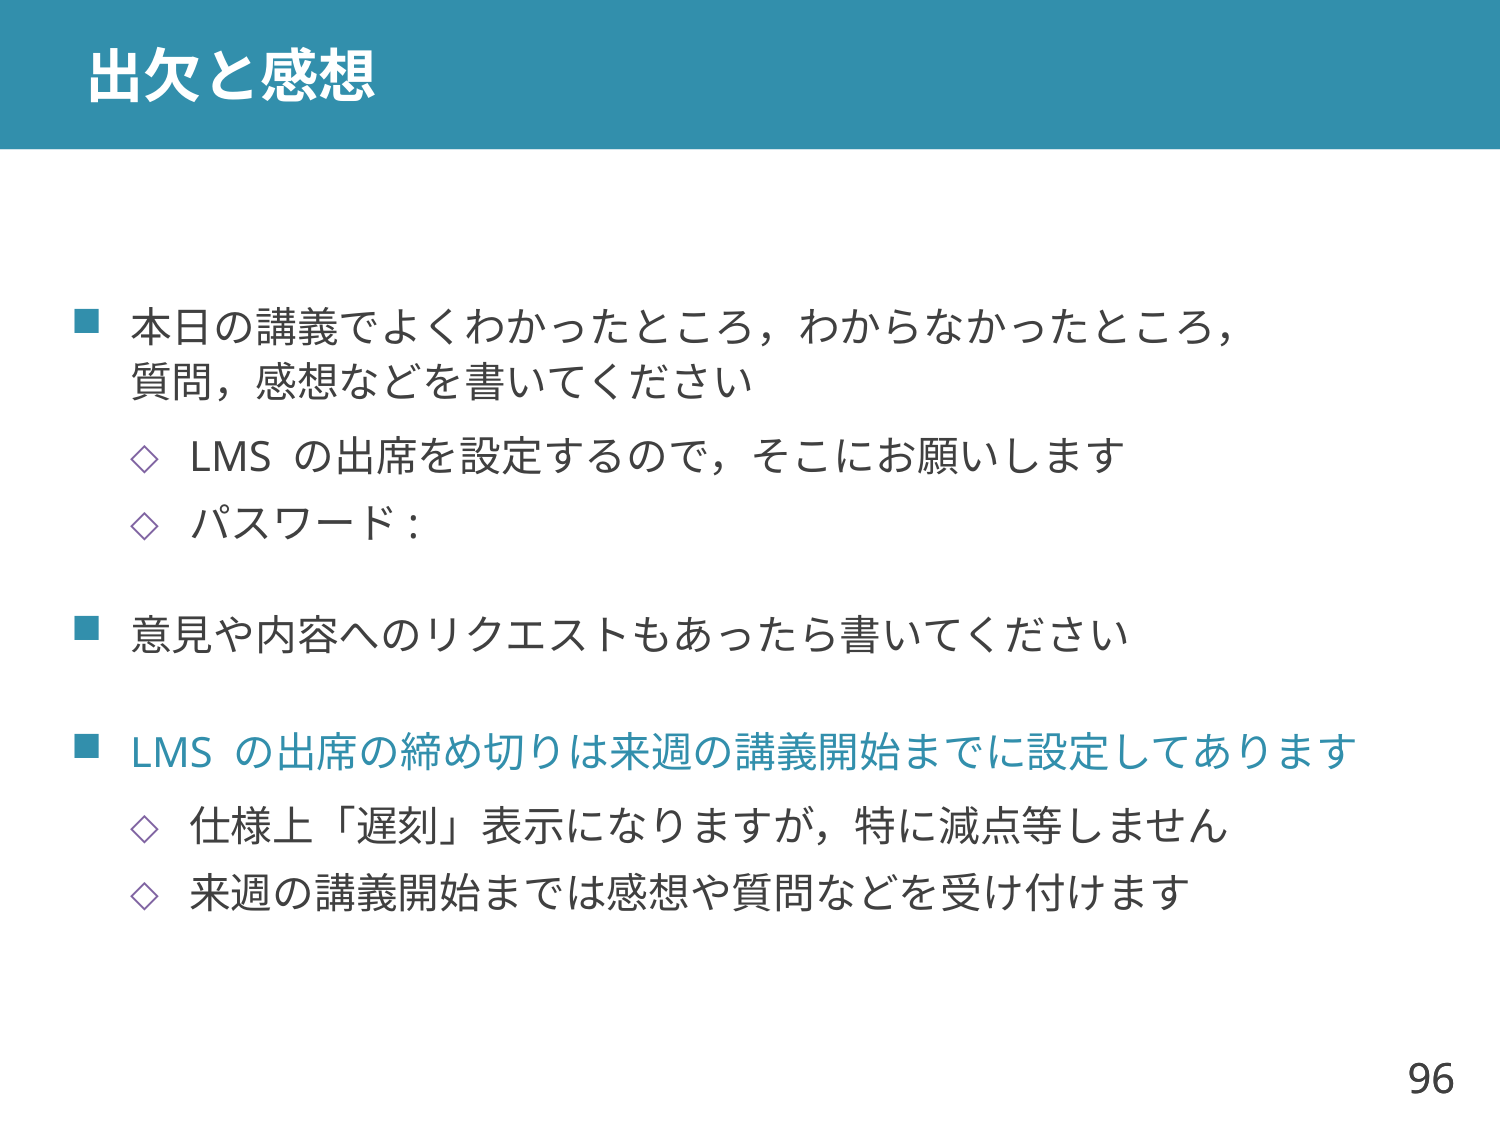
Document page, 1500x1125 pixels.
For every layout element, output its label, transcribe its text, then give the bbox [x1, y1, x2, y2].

list 本日の講義でよくわかったところ，わからなかったところ， 質問，感想などを書いてください LMS の出席を設定するので，そこにお願いします パスワード: 意見や内容へのリクエストもあったら書いてください LMS の出席の締め切りは来週の講義開始までに設定してあります 仕様上「遅刻」表示になりますが，特に減点等しません 来週の講義開始までは感想や質問などを受け付けます [55, 178, 1456, 1036]
title 出欠と感想 [70, 0, 1500, 150]
